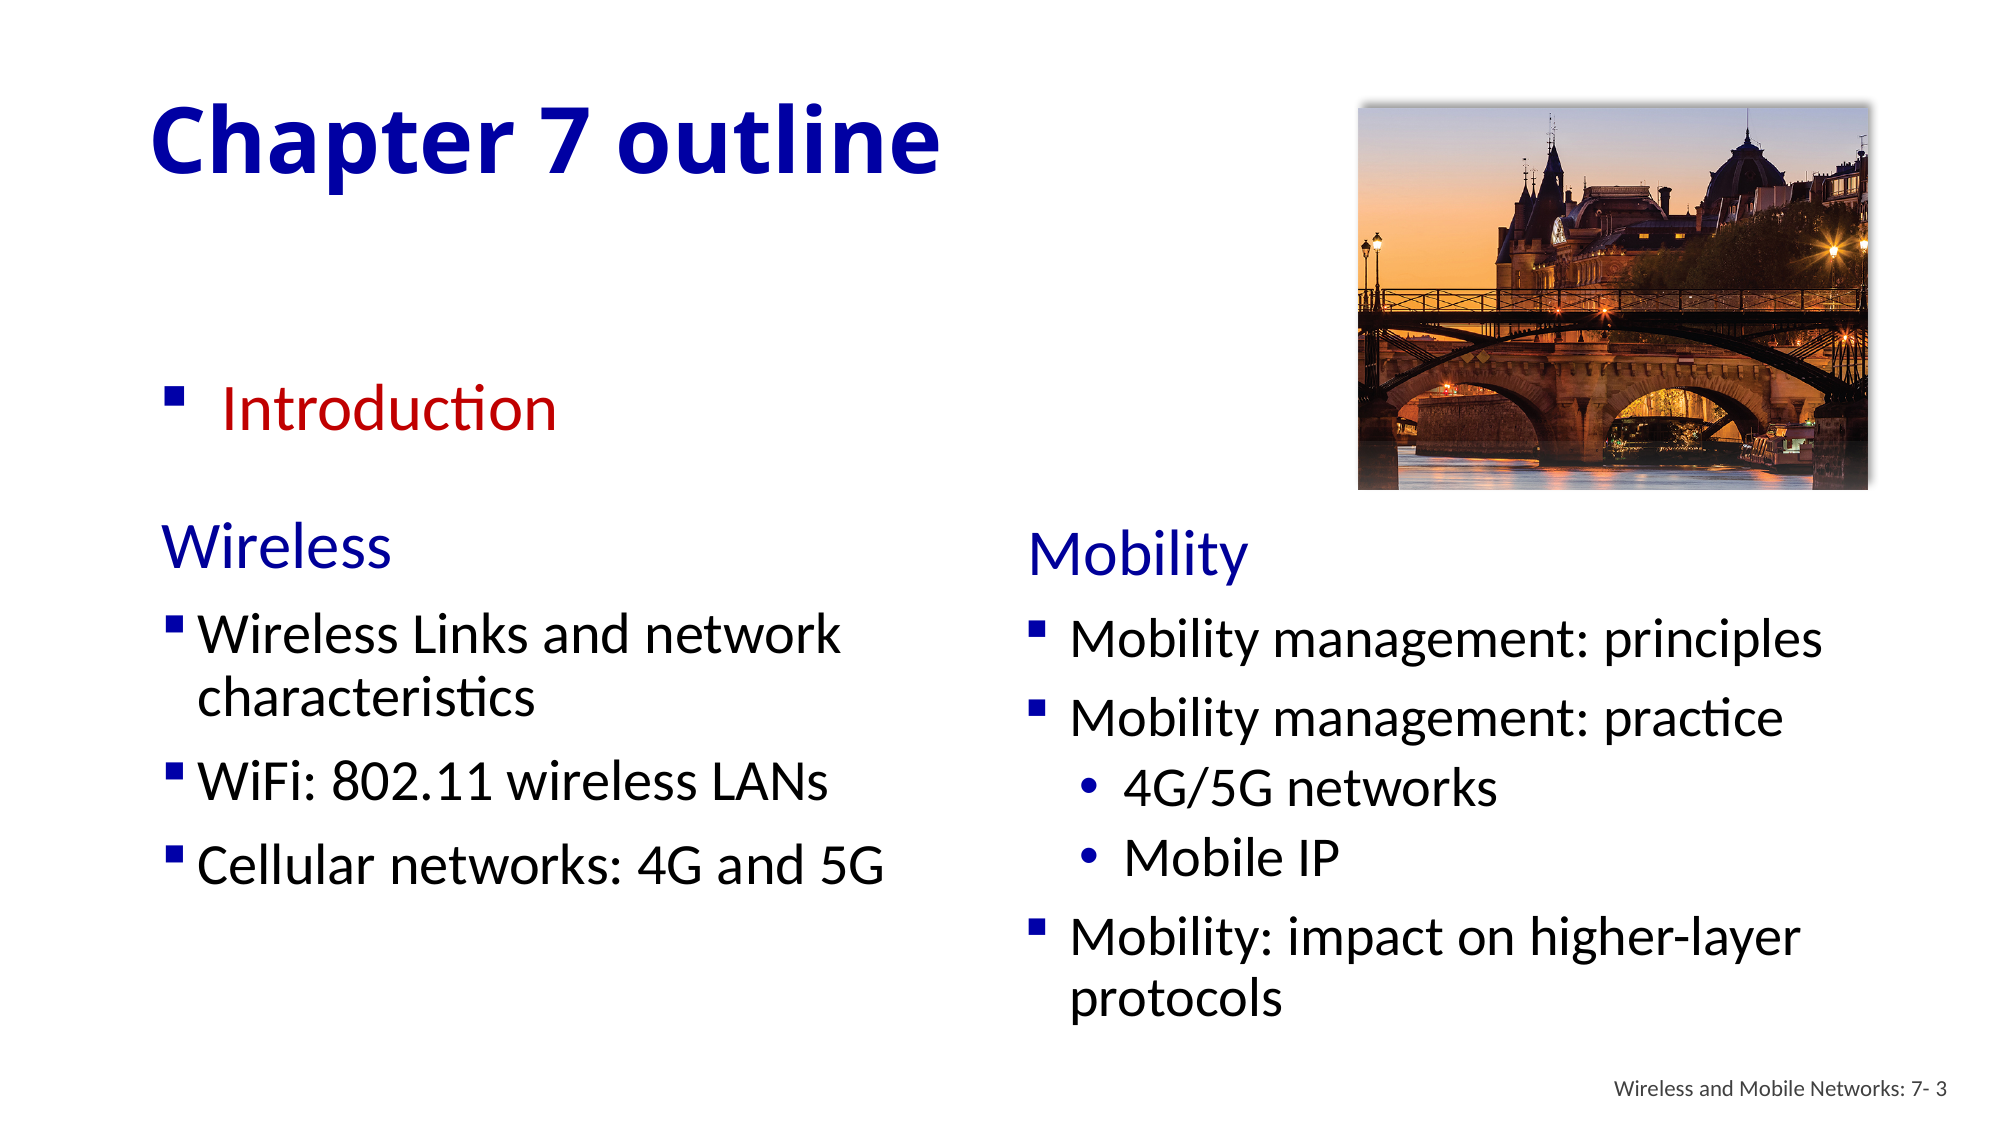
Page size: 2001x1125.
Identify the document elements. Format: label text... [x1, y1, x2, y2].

text_box Introduction [142, 365, 1057, 517]
title Chapter 7 outline [133, 70, 1859, 218]
text_box Wireless Wireless Links and network characteristics WiFi: 802.11 wireless LANs Cellular networks: 4G and 5G [124, 503, 917, 1071]
picture [1358, 108, 1868, 490]
slide_number Wireless and Mobile Networks: 7- 3 [1512, 1056, 1963, 1117]
text_box Mobility Mobility management: principles Mobility management: practice 4G/5G networks Mobile IP Mobility: impact on higher-layer protocols [991, 511, 1927, 1046]
